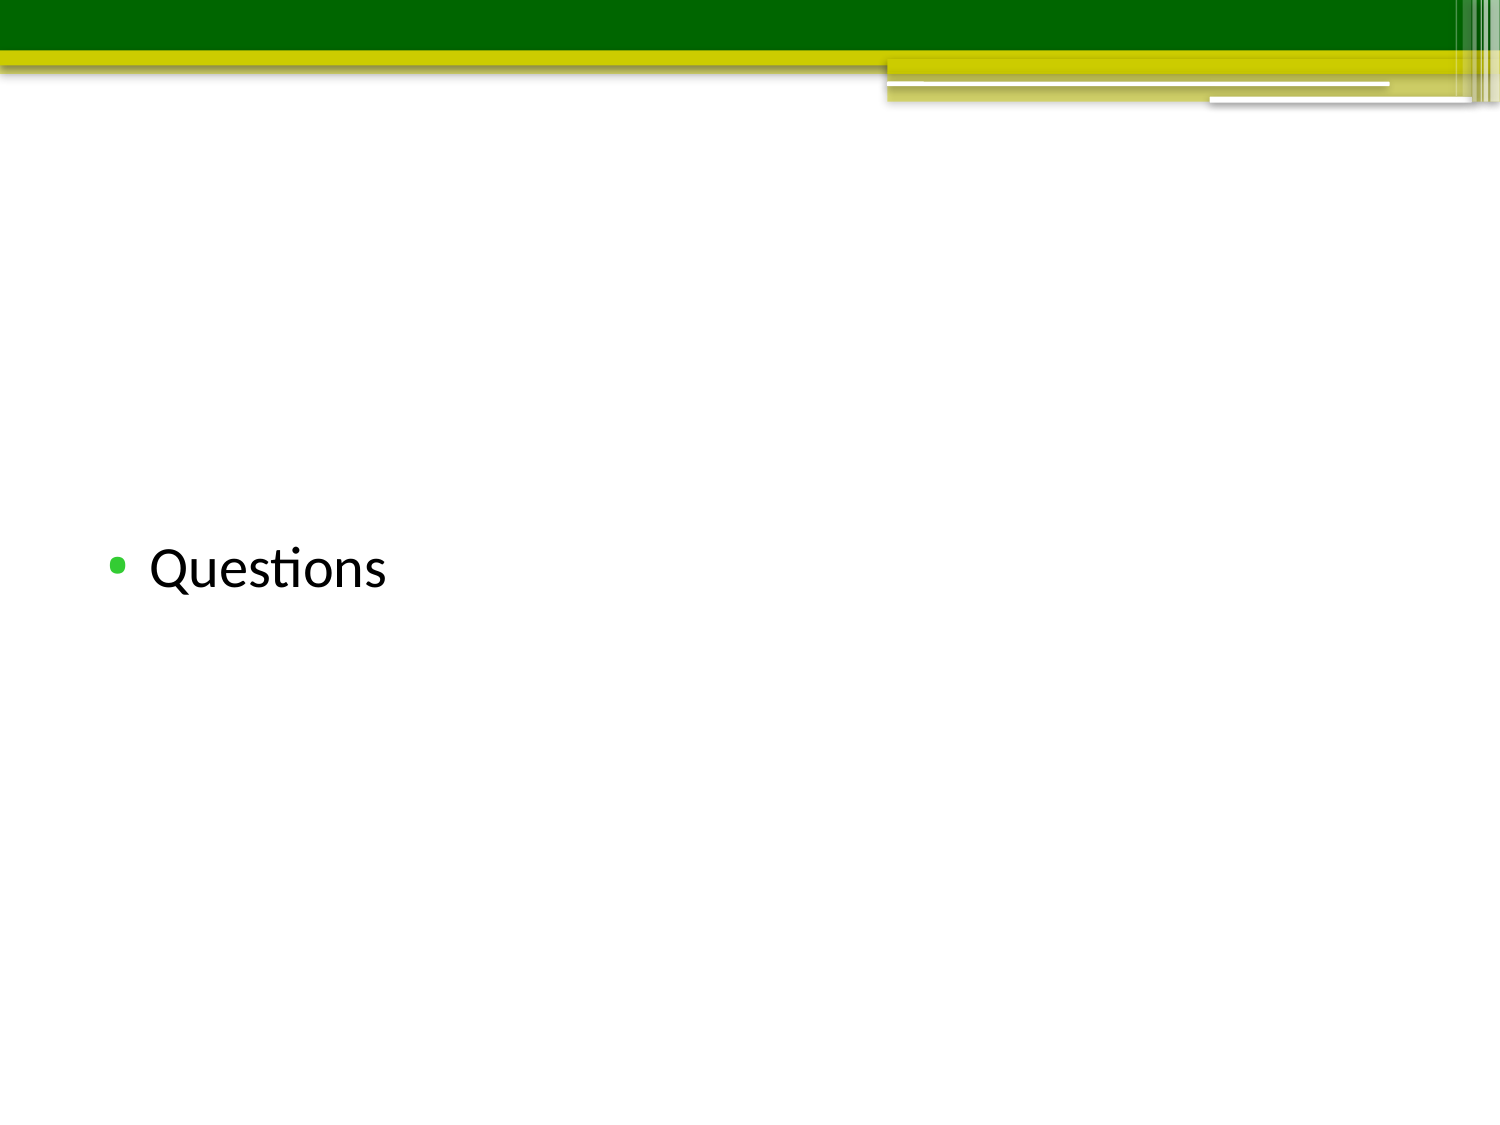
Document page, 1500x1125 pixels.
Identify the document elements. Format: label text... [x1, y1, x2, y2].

list Questions [75, 368, 1425, 1079]
